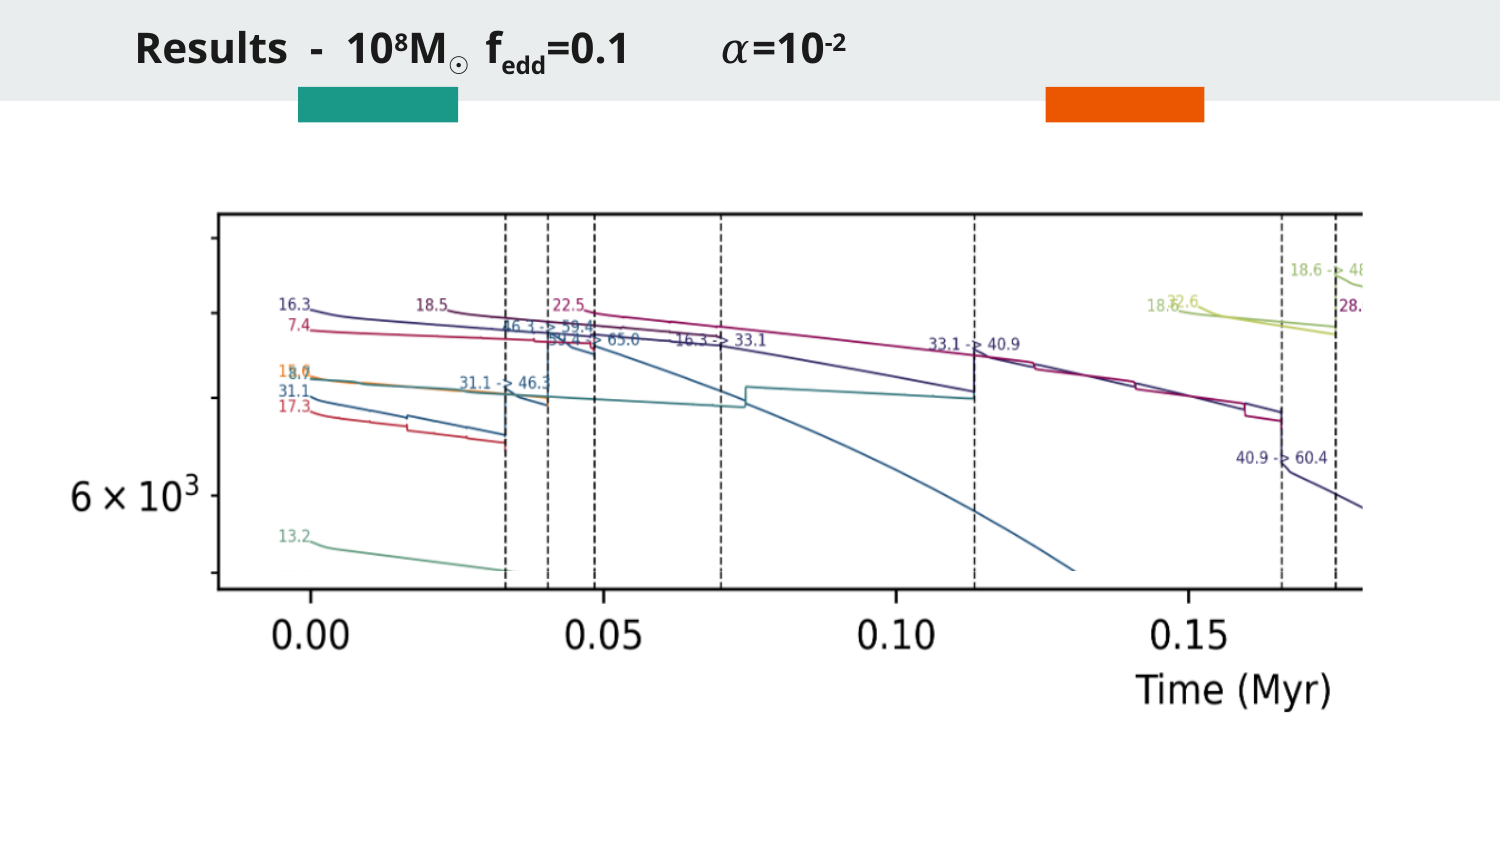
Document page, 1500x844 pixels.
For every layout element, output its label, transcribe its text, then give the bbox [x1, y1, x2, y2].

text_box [0, 184, 1363, 742]
title Results - 108M☉ fedd=0.1 𝛼=10-2 [119, 6, 1381, 95]
